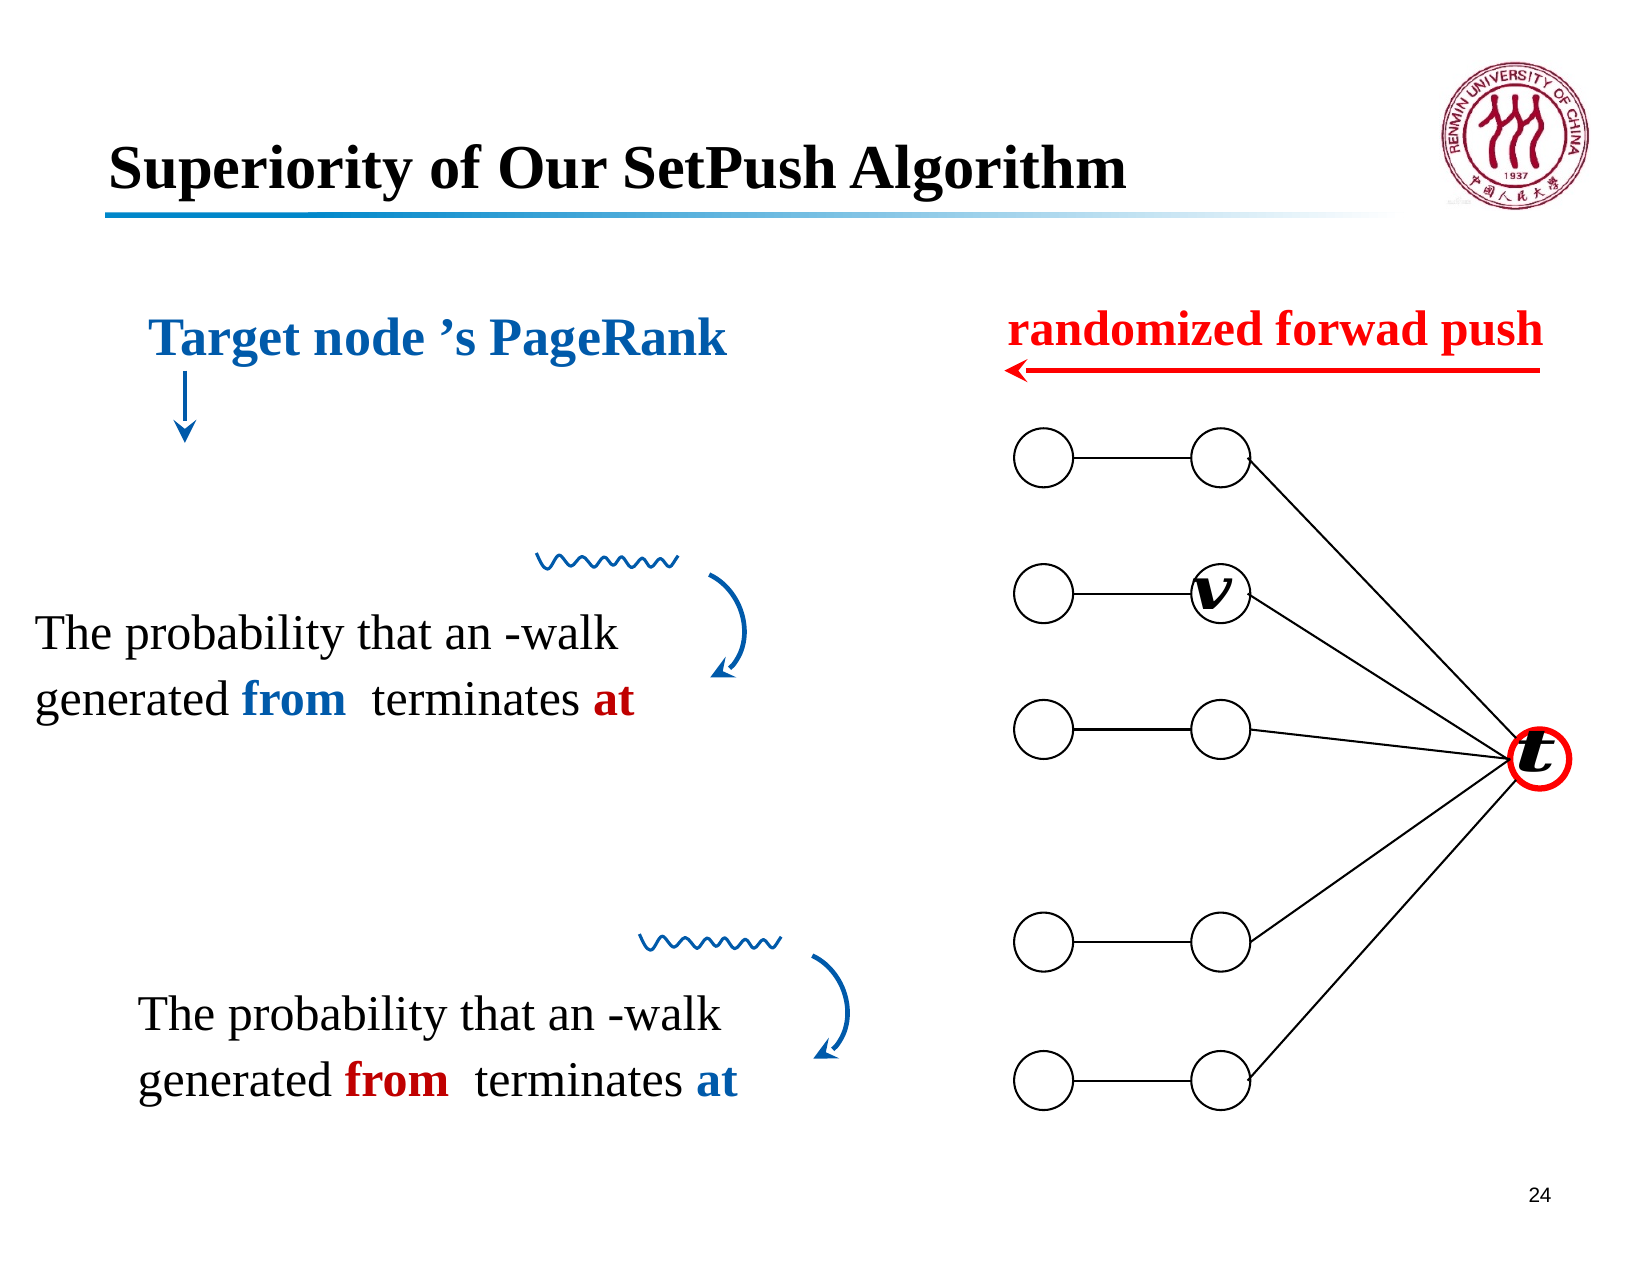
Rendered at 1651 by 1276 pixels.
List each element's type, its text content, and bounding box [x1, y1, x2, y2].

text_box [1189, 910, 1242, 974]
text_box randomized forwad push [992, 288, 1629, 363]
text_box [1012, 910, 1076, 974]
picture [1439, 60, 1591, 211]
text_box [800, 954, 849, 1060]
text_box [1189, 426, 1253, 490]
text_box [1012, 697, 1076, 762]
text_box [102, 210, 1406, 221]
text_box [1247, 593, 1508, 760]
text_box [1516, 727, 1572, 791]
text_box [637, 933, 783, 953]
text_box [1189, 562, 1242, 626]
text_box [1012, 426, 1076, 490]
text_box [1250, 765, 1511, 778]
text_box [1189, 697, 1242, 762]
text_box [534, 552, 680, 572]
text_box [697, 573, 746, 679]
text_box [1247, 779, 1517, 1081]
text_box [1012, 1048, 1076, 1113]
text_box [1012, 562, 1076, 626]
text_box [1247, 457, 1517, 739]
title Superiority of Our SetPush Algorithm [92, 117, 1569, 210]
text_box [1189, 1048, 1252, 1113]
